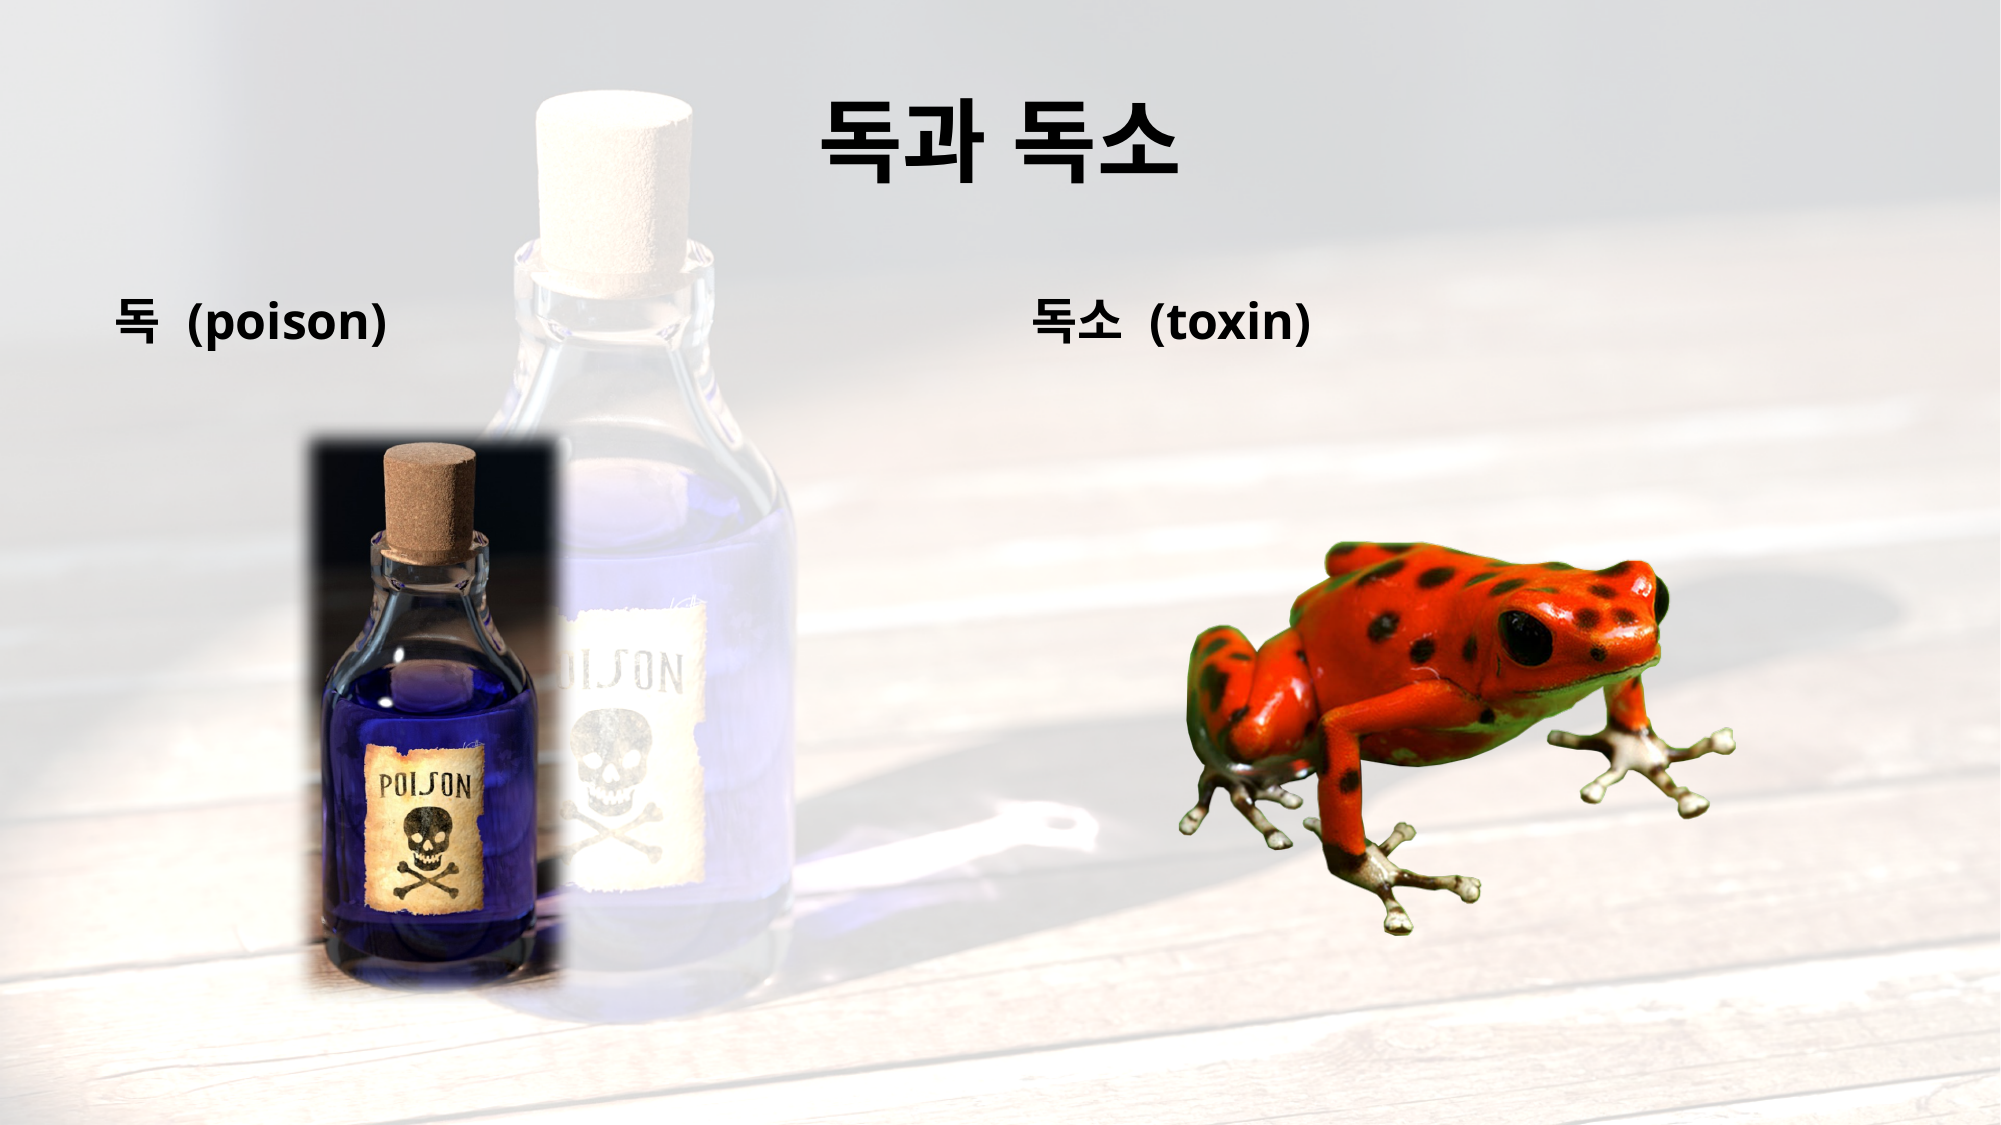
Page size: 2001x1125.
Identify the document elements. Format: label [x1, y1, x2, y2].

list [1094, 467, 1769, 987]
picture [0, 0, 2001, 1125]
list [291, 420, 576, 1004]
